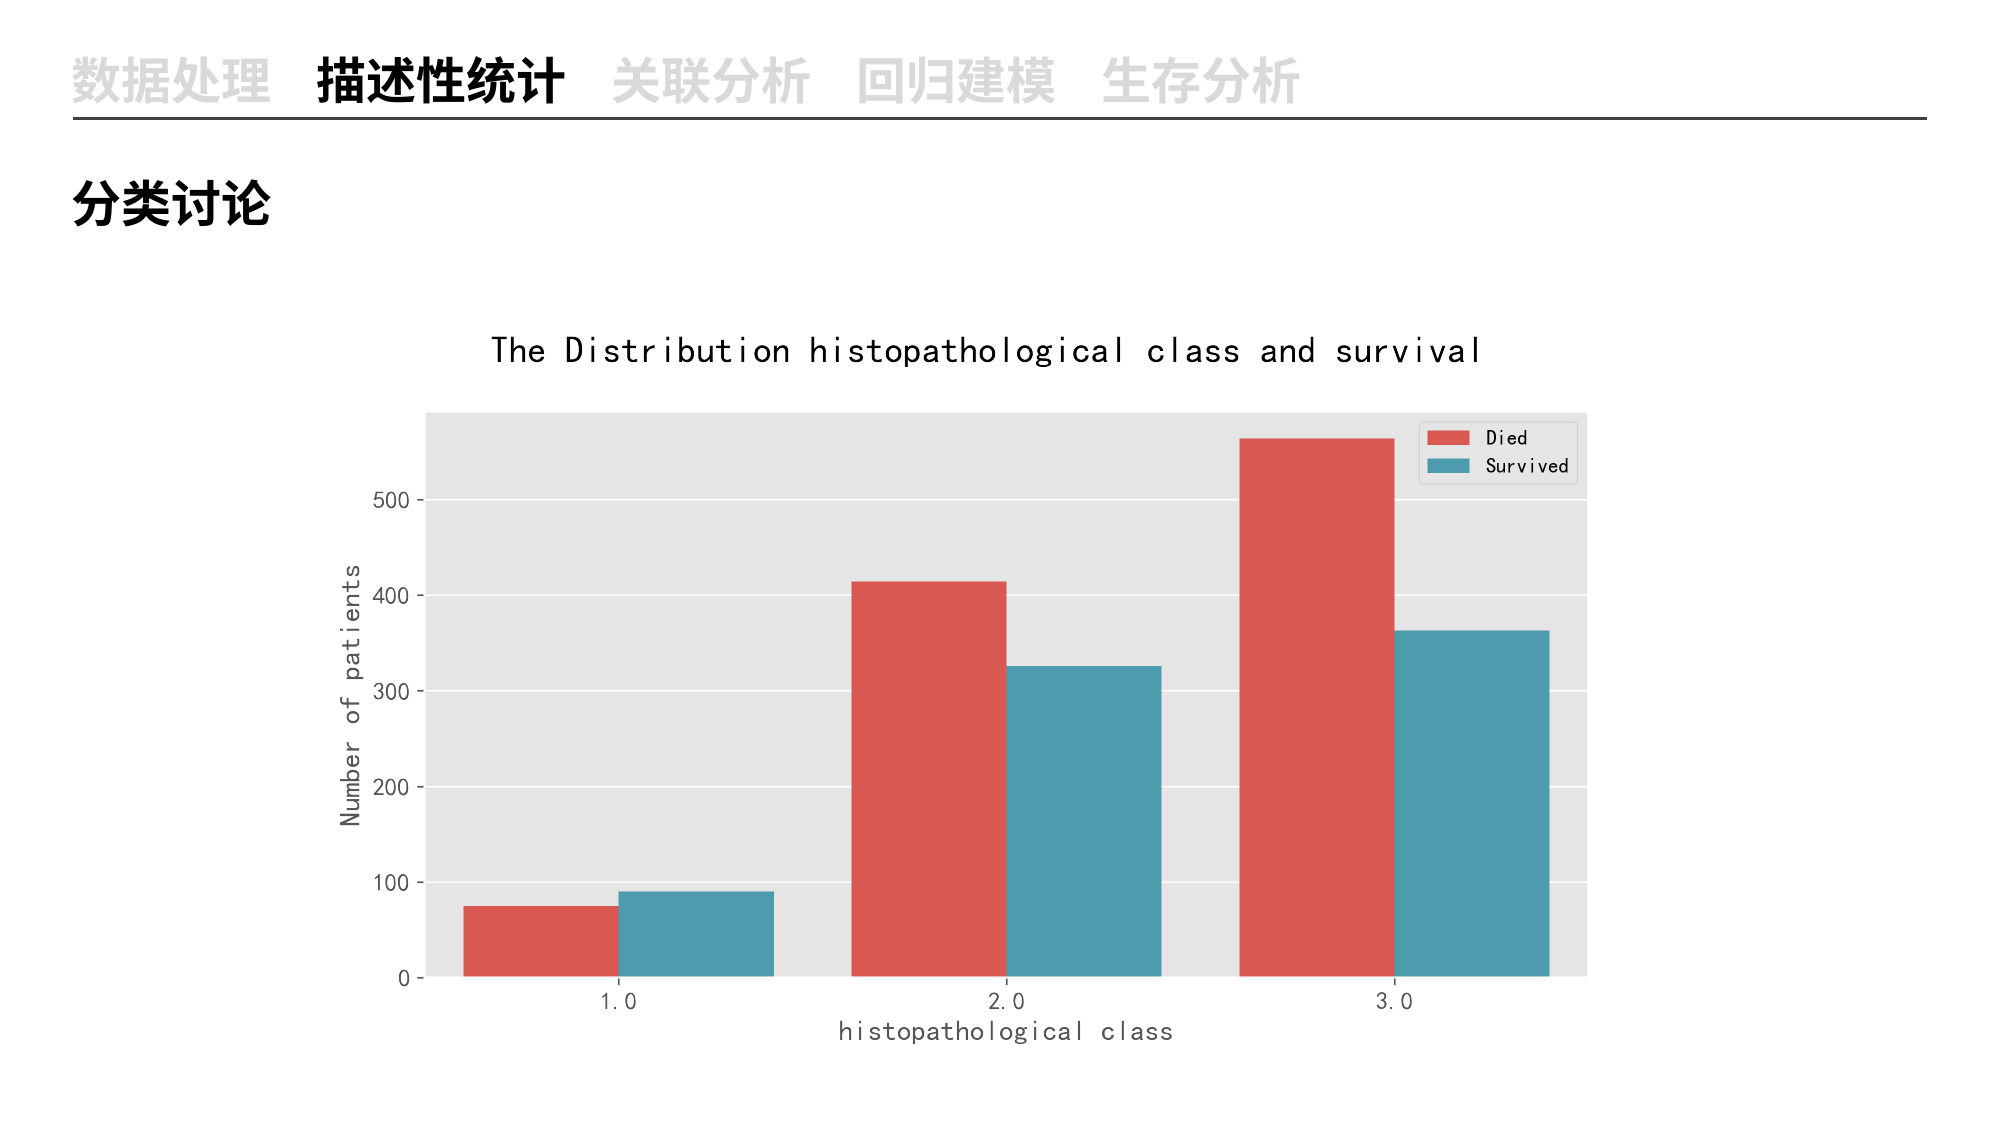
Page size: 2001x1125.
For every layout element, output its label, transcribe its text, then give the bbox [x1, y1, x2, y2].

text_box 分类讨论 [56, 165, 298, 241]
picture [325, 320, 1603, 1060]
text_box 数据处理 描述性统计 关联分析 回归建模 生存分析 [56, 42, 1942, 118]
